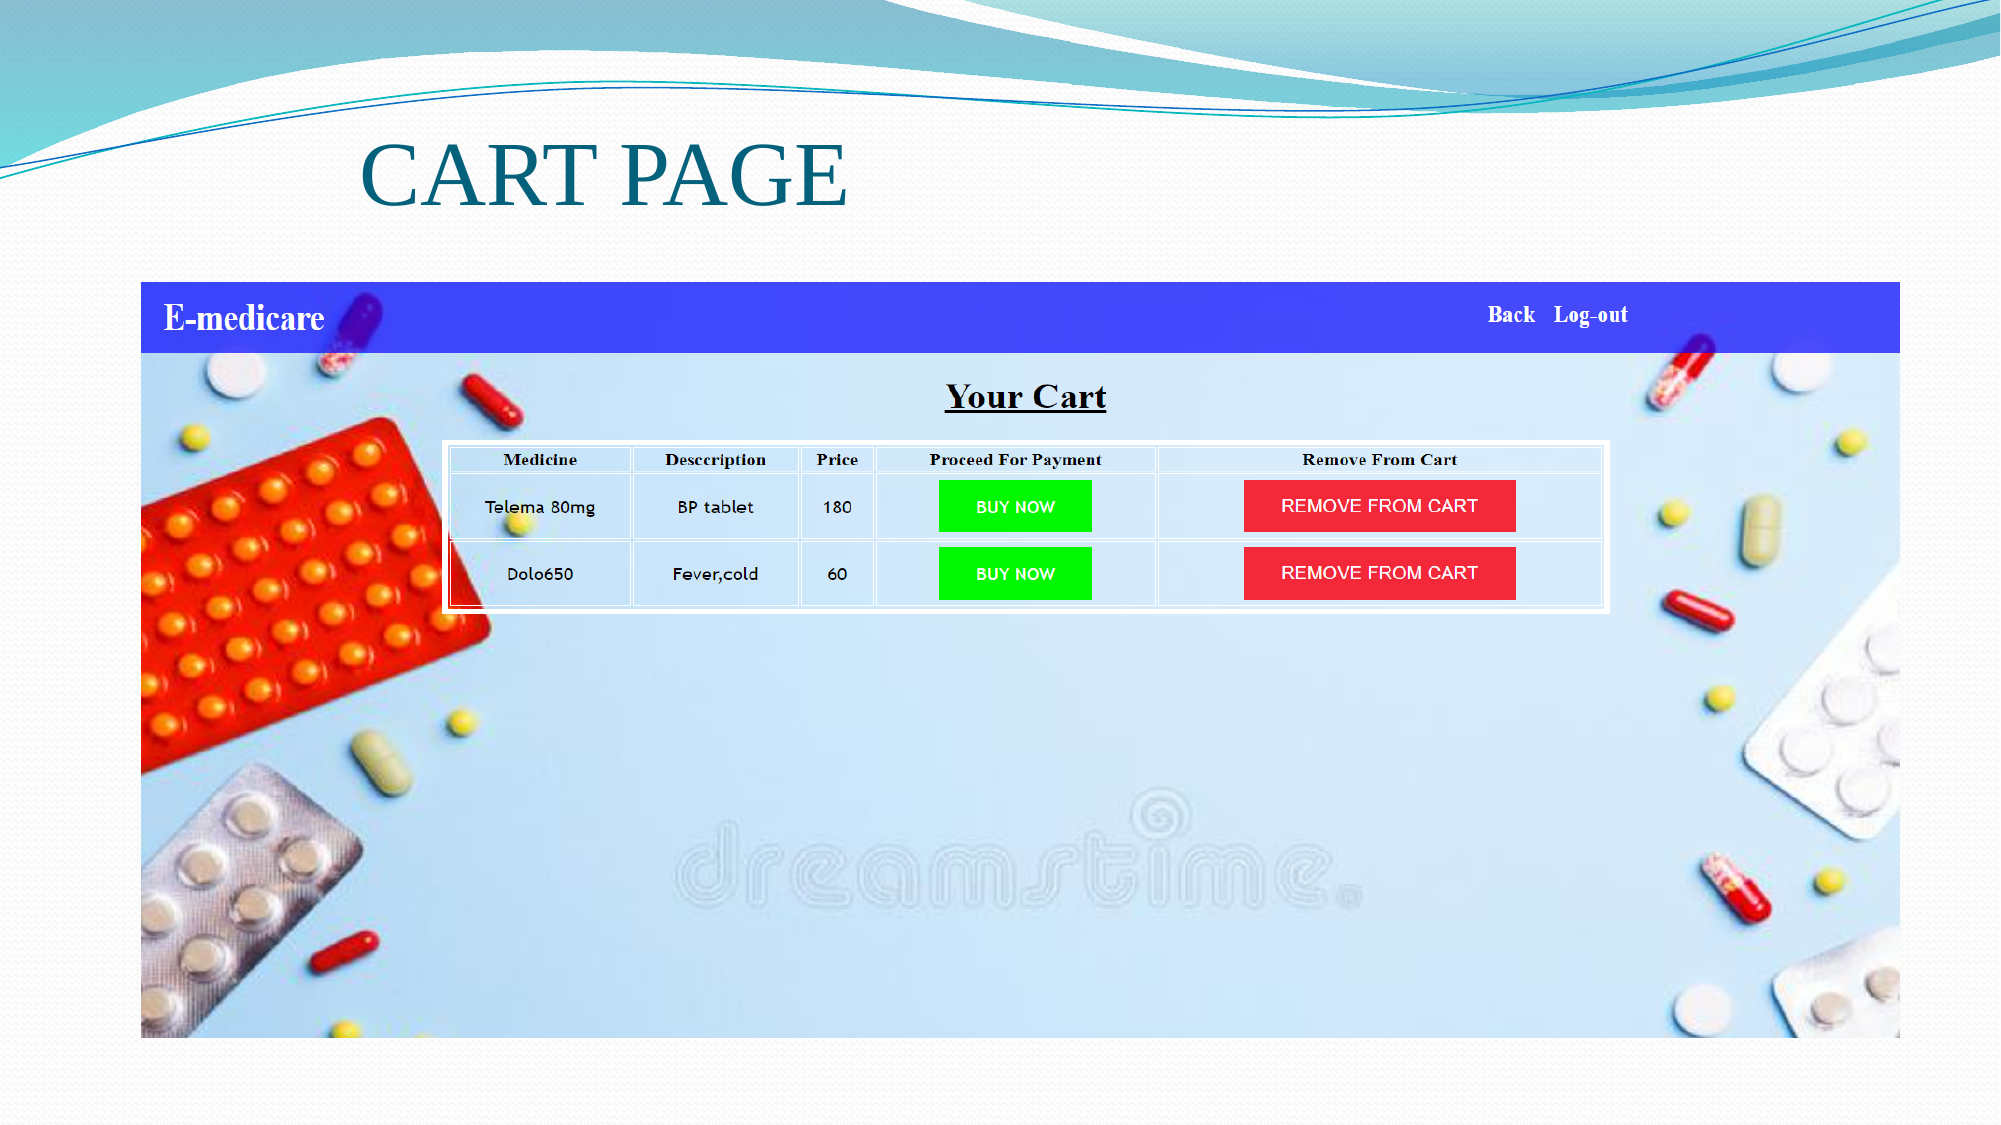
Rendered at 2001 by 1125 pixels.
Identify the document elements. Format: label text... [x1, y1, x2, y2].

picture [141, 282, 1901, 353]
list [141, 366, 1901, 1038]
title CART PAGE [359, 36, 1069, 224]
